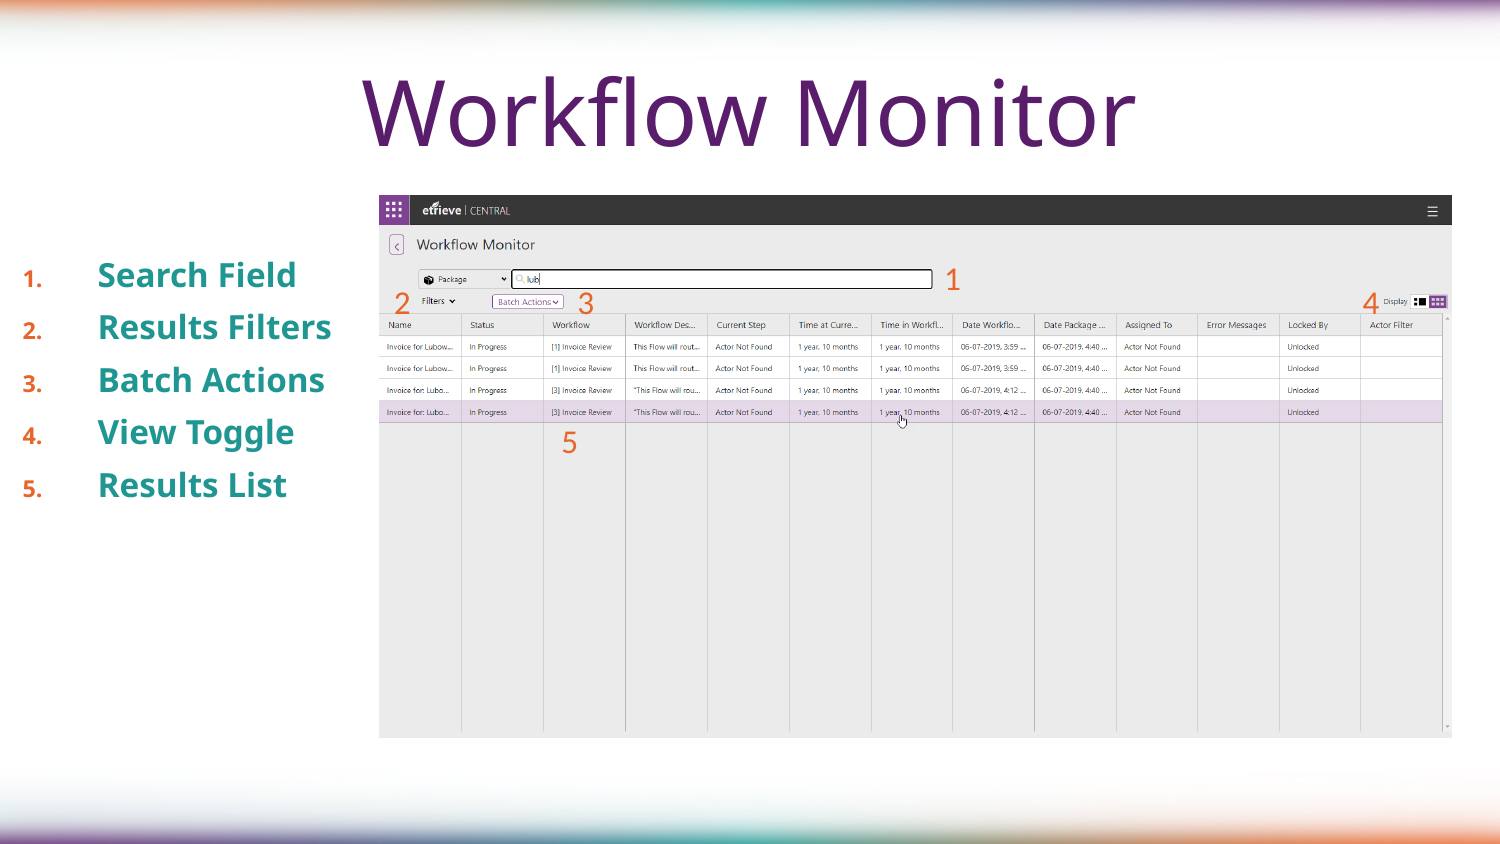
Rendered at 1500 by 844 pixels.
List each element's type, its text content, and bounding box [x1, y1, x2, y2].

picture [0, 0, 1500, 844]
text_box Search Field Results Filters Batch Actions View Toggle Results List [7, 246, 373, 512]
text_box Workflow Monitor [59, 47, 1441, 219]
